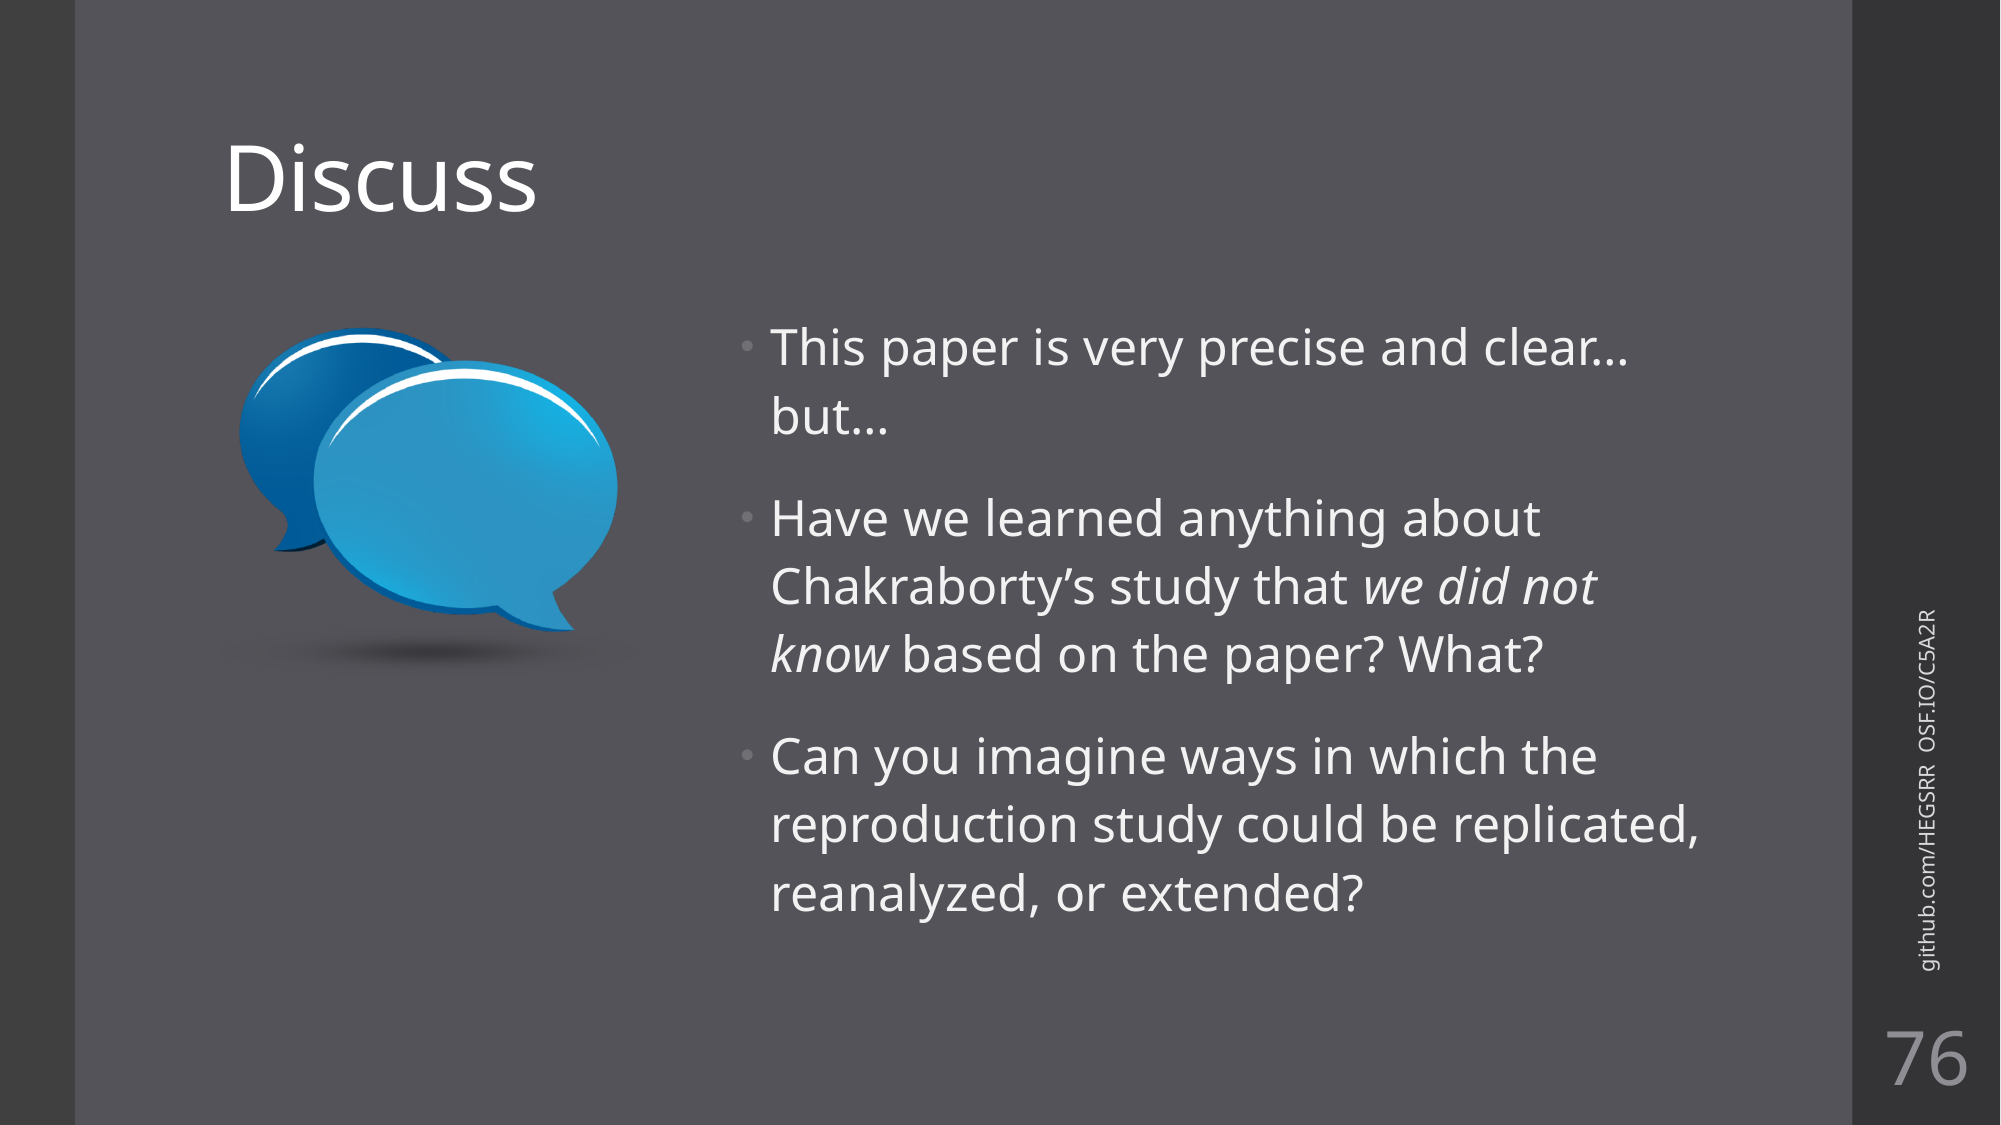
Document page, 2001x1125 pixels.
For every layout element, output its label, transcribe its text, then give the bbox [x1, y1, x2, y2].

title Discuss [206, 60, 1797, 278]
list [185, 298, 668, 684]
slide_number 76 [1852, 1012, 2000, 1110]
footer github.com/HEGSRR OSF.IO/C5A2R [1897, 400, 1958, 988]
list This paper is very precise and clear… but… Have we learned anything about Chakraborty’s study that we did not know based on the paper? What? Can you imagine ways in which the reproduction study could be replicated, reanalyzed, or extended? [725, 299, 1740, 1014]
